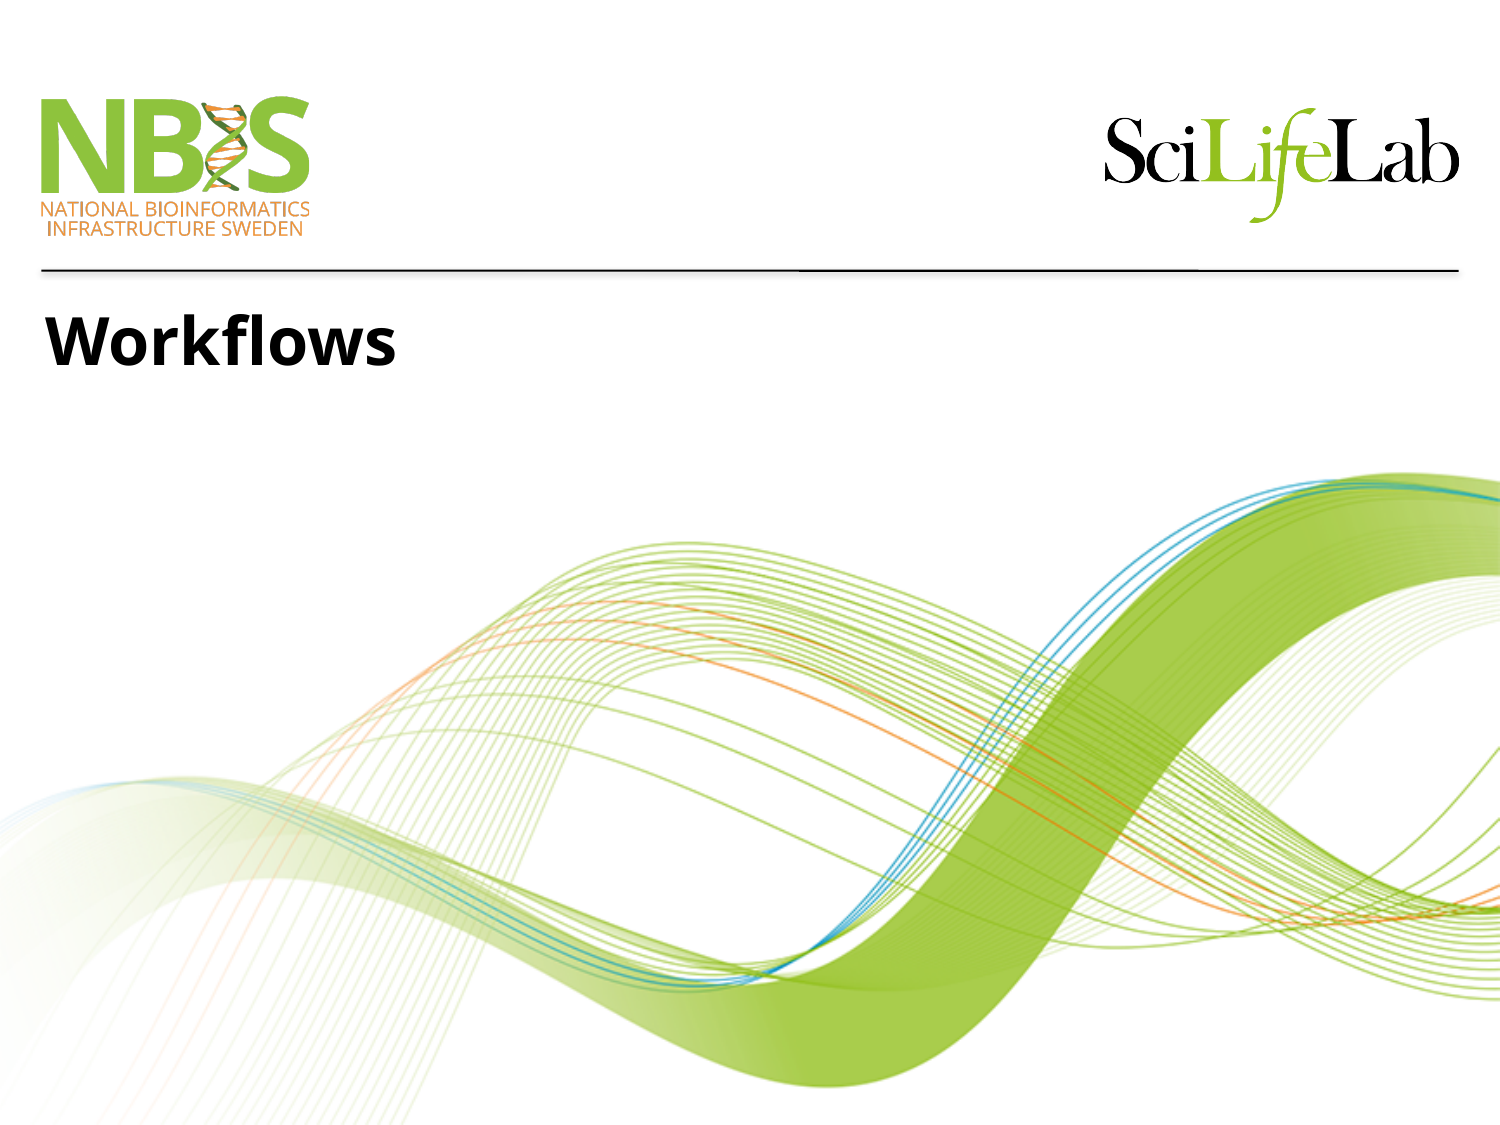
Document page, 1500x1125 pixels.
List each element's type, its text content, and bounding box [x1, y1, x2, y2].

picture [0, 464, 1500, 1125]
picture [1105, 108, 1459, 223]
title Workflows [30, 291, 1138, 492]
